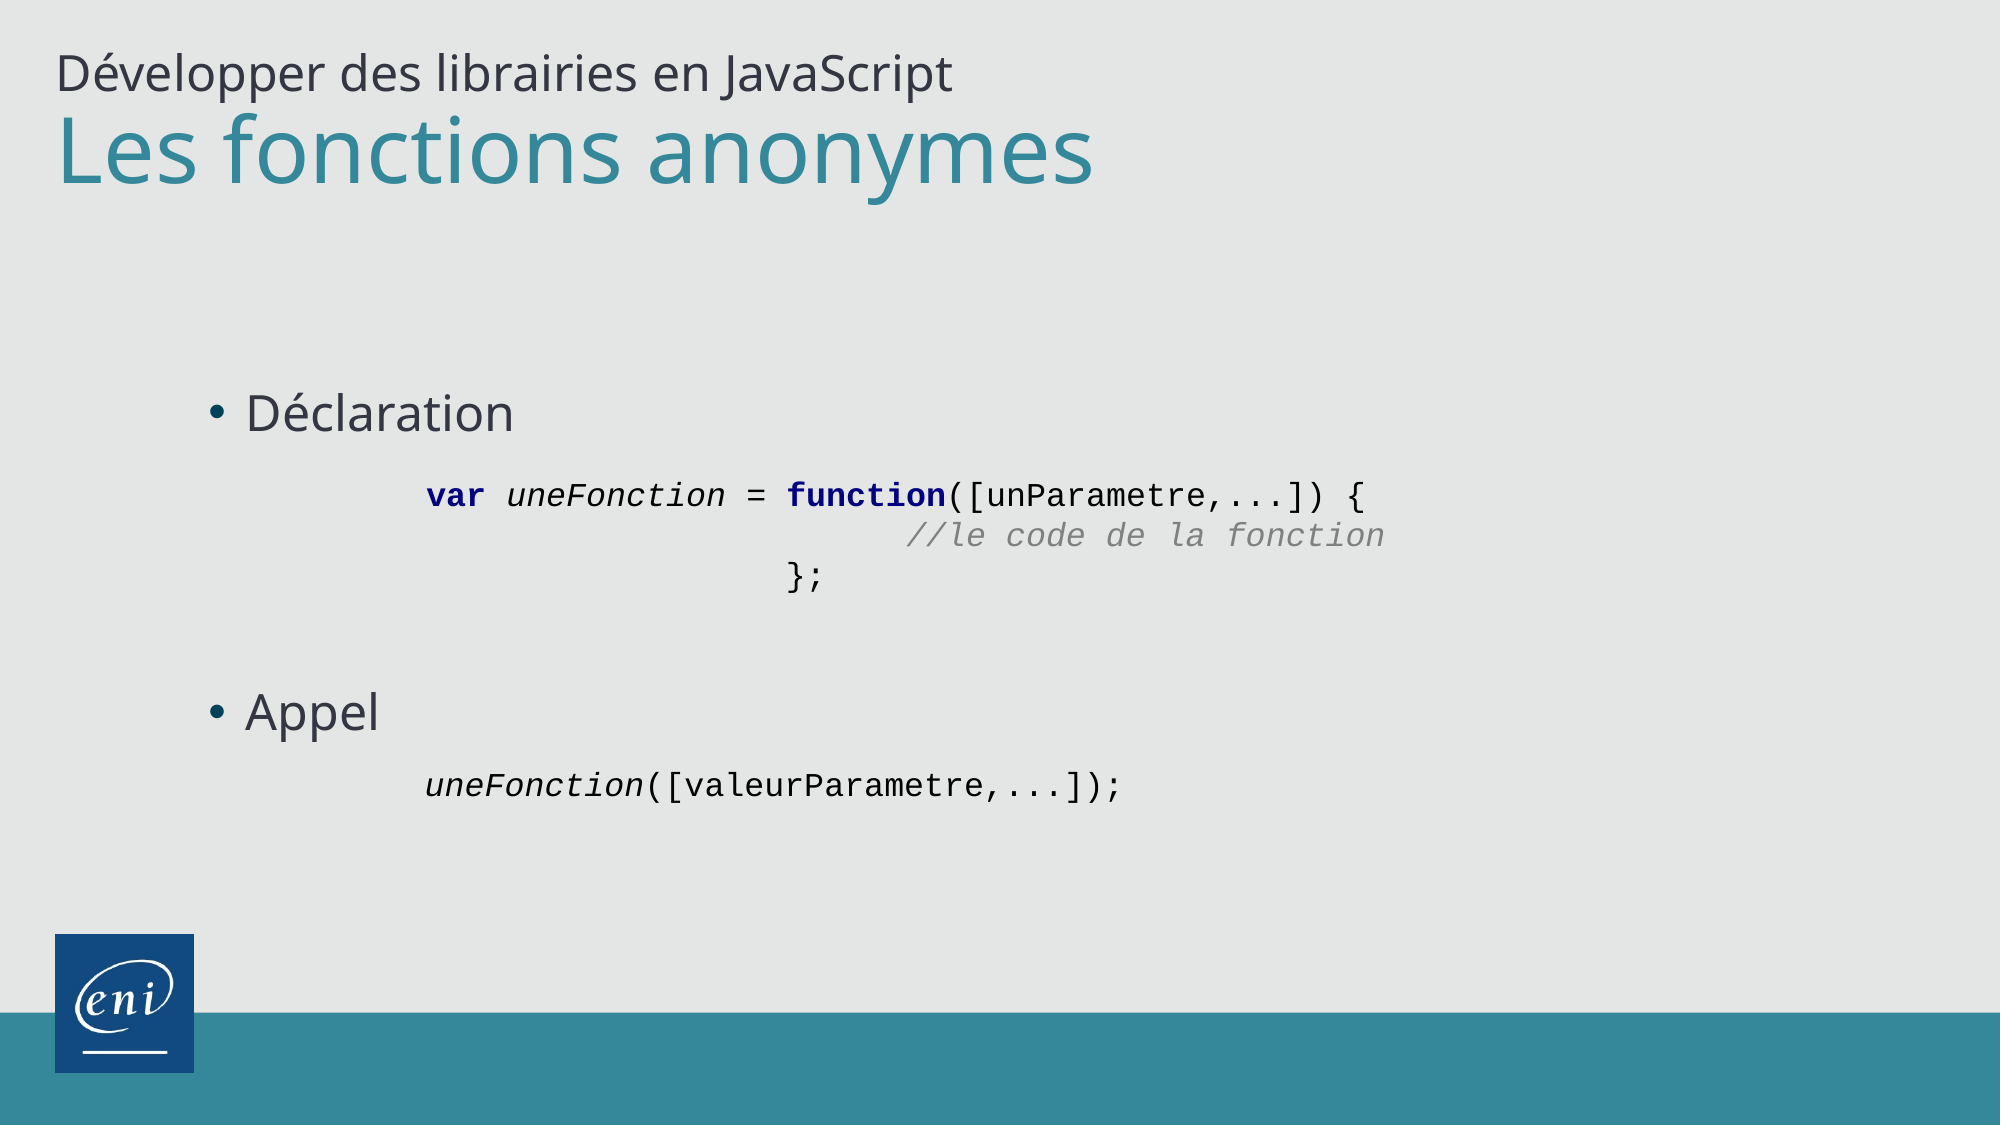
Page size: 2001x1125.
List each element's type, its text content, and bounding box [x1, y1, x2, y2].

text_box uneFonction([valeurParametre,...]); [409, 755, 1140, 811]
picture [55, 934, 194, 1073]
list Déclaration Appel [193, 299, 1952, 912]
text_box var uneFonction = function([unParametre,...]) { //le code de la fonction }; [411, 465, 1402, 601]
title Les fonctions anonymes [55, 104, 1952, 205]
list Développer des librairies en JavaScript [55, 31, 1952, 103]
